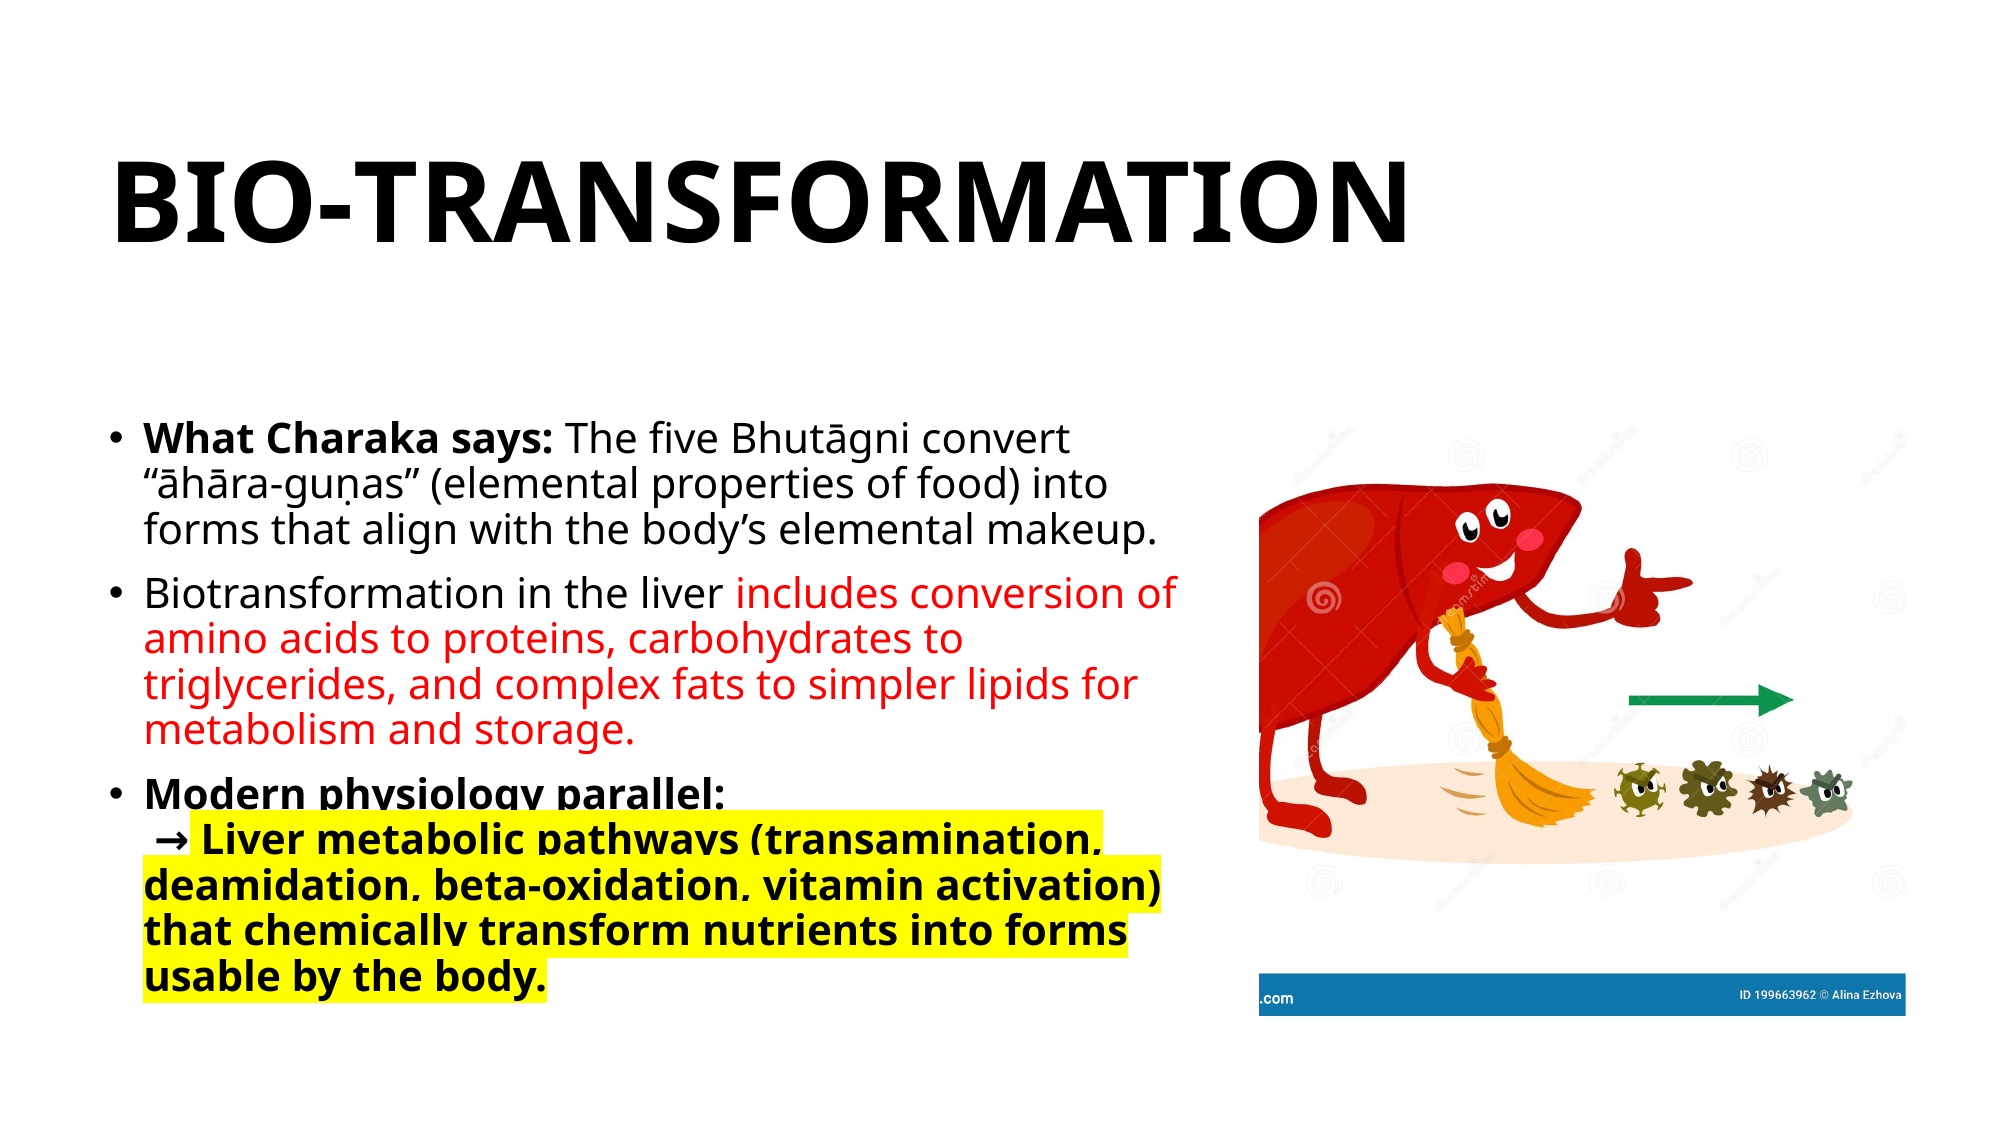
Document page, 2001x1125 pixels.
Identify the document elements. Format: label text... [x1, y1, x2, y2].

list What Charaka says: The five Bhutāgni convert “āhāra‑guṇas” (elemental properties of food) into forms that align with the body’s elemental makeup. Biotransformation in the liver includes conversion of amino acids to proteins, carbohydrates to triglycerides, and complex fats to simpler lipids for metabolism and storage. Modern physiology parallel: → Liver metabolic pathways (transamination, deamidation, beta‑oxidation, vitamin activation) that chemically transform nutrients into forms usable by the body. [93, 339, 1196, 1016]
picture [1258, 342, 1907, 1016]
title BIO‑TRANSFORMATION [93, 39, 1902, 275]
